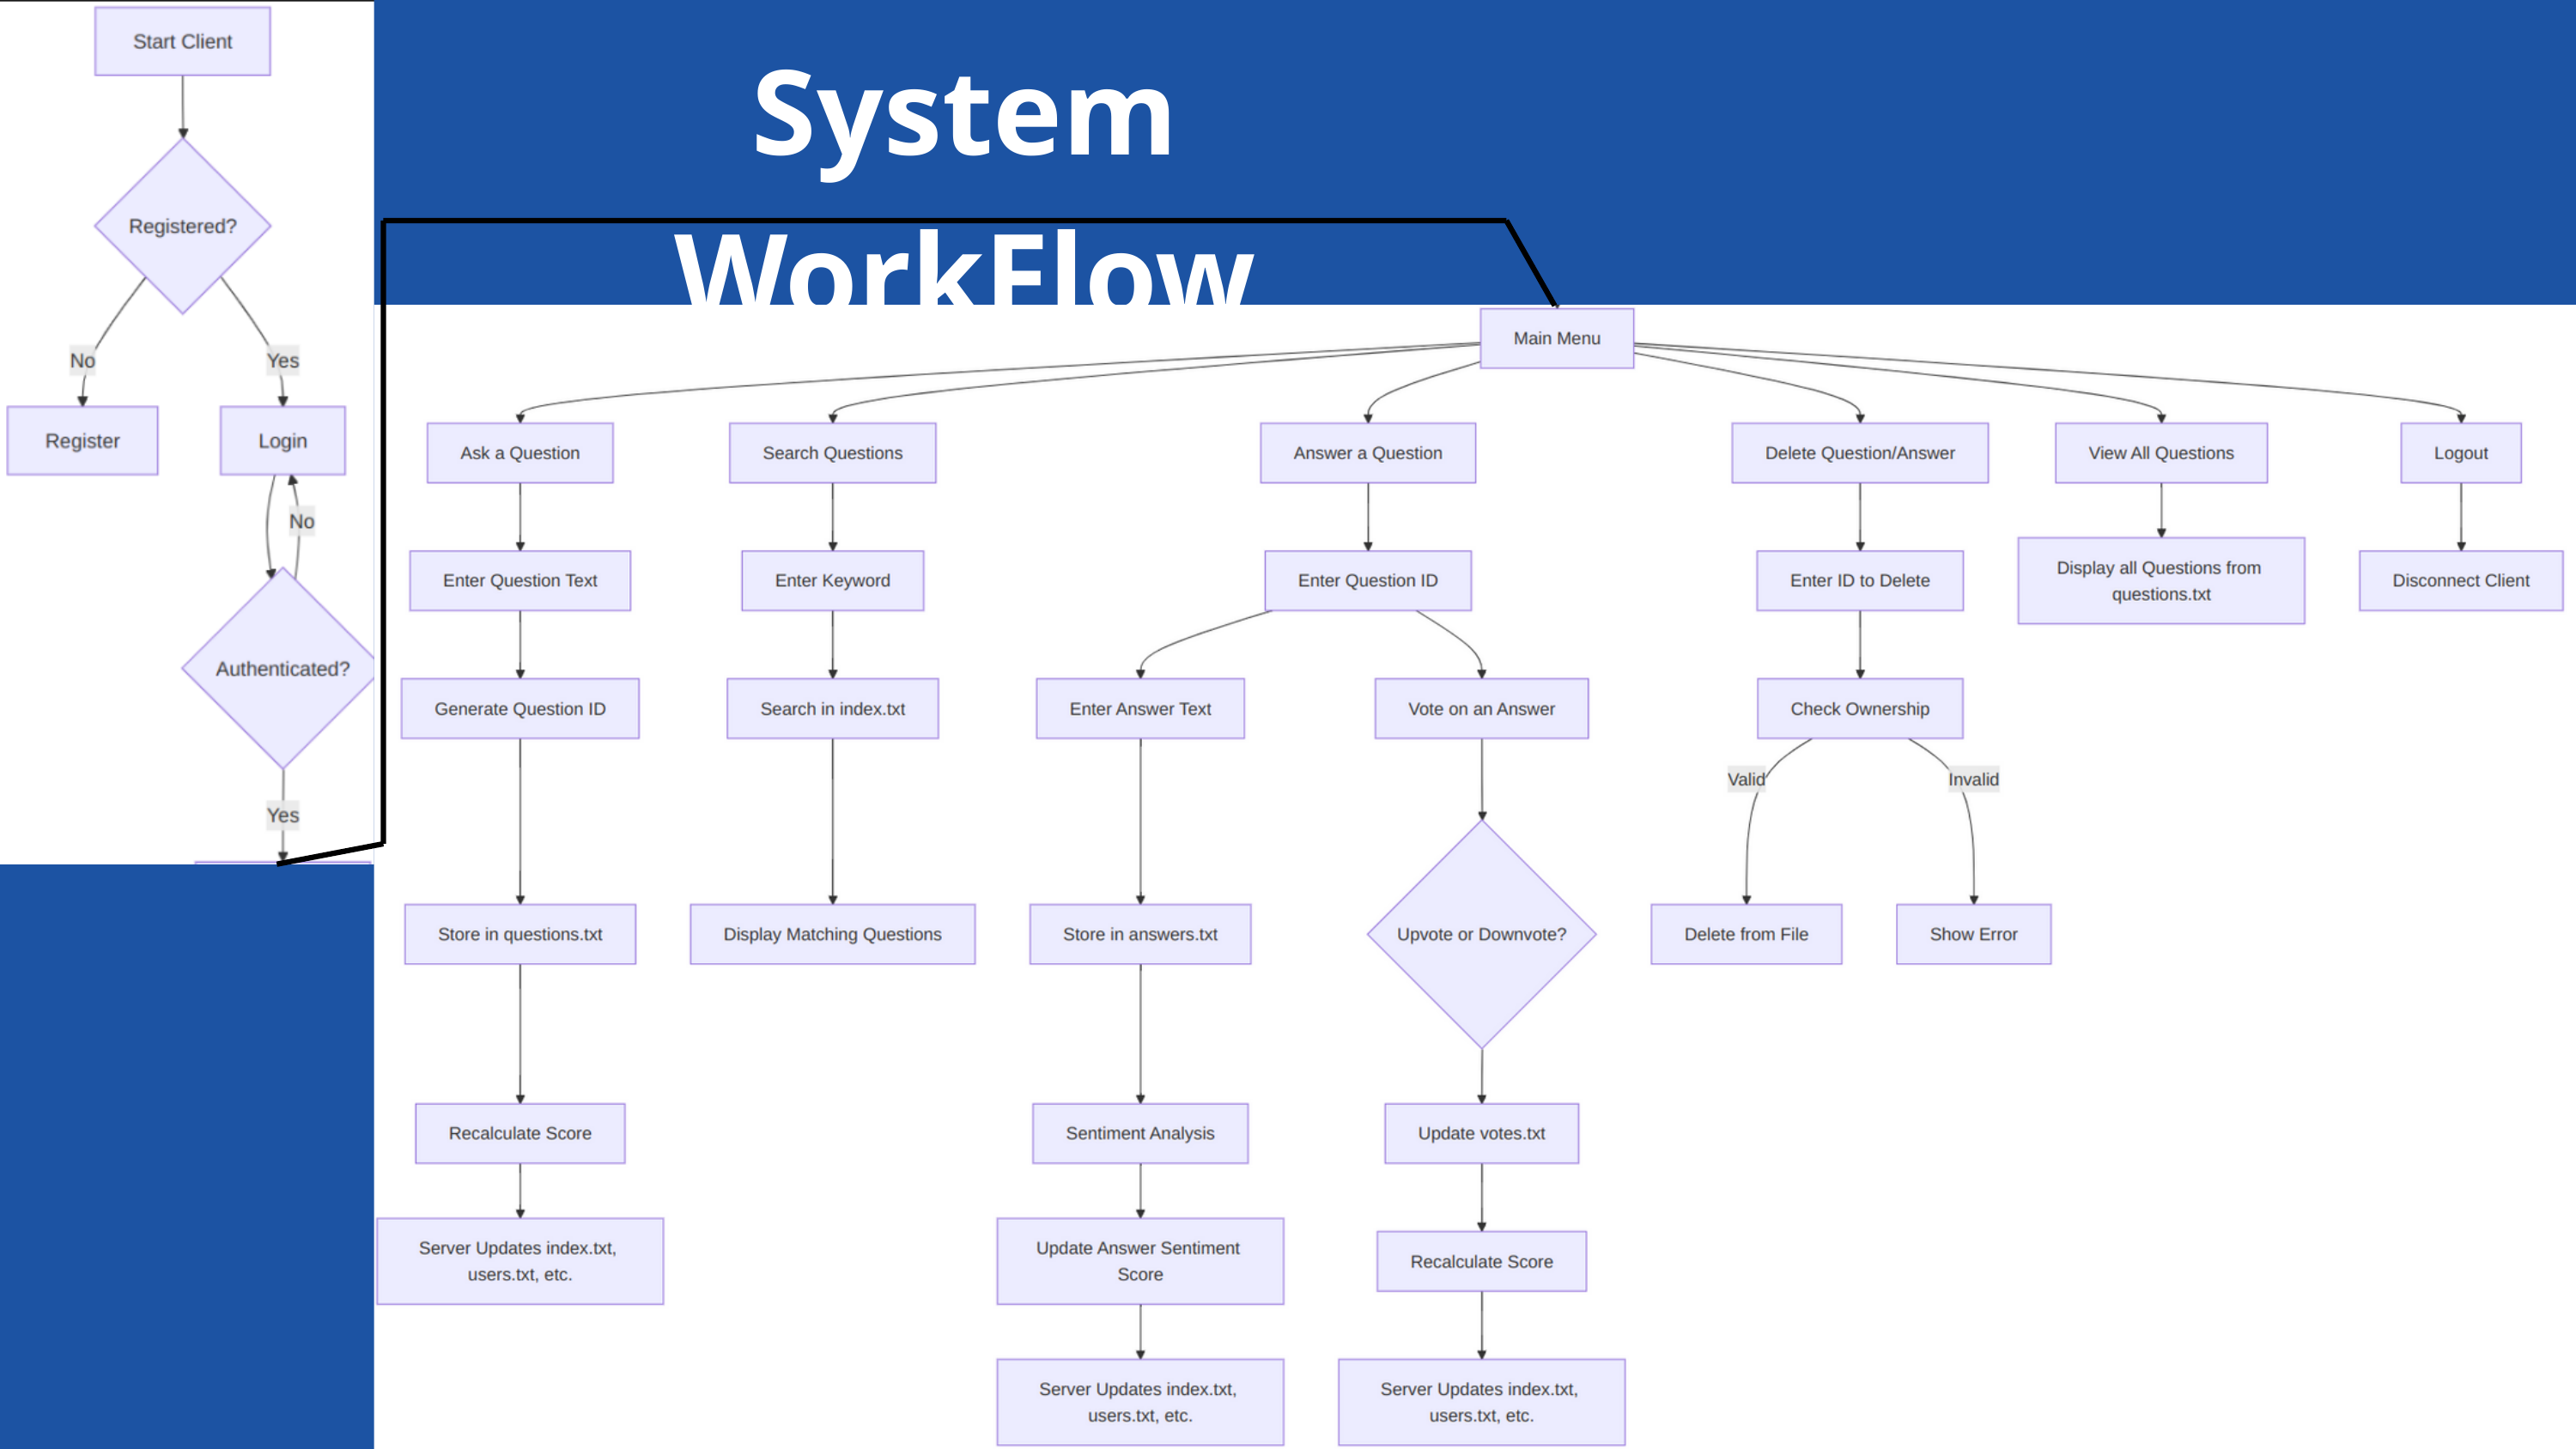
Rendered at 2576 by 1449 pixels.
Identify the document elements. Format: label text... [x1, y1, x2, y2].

text_box [374, 305, 2576, 1449]
text_box System WorkFlow [490, 13, 1440, 343]
text_box [0, 0, 374, 864]
